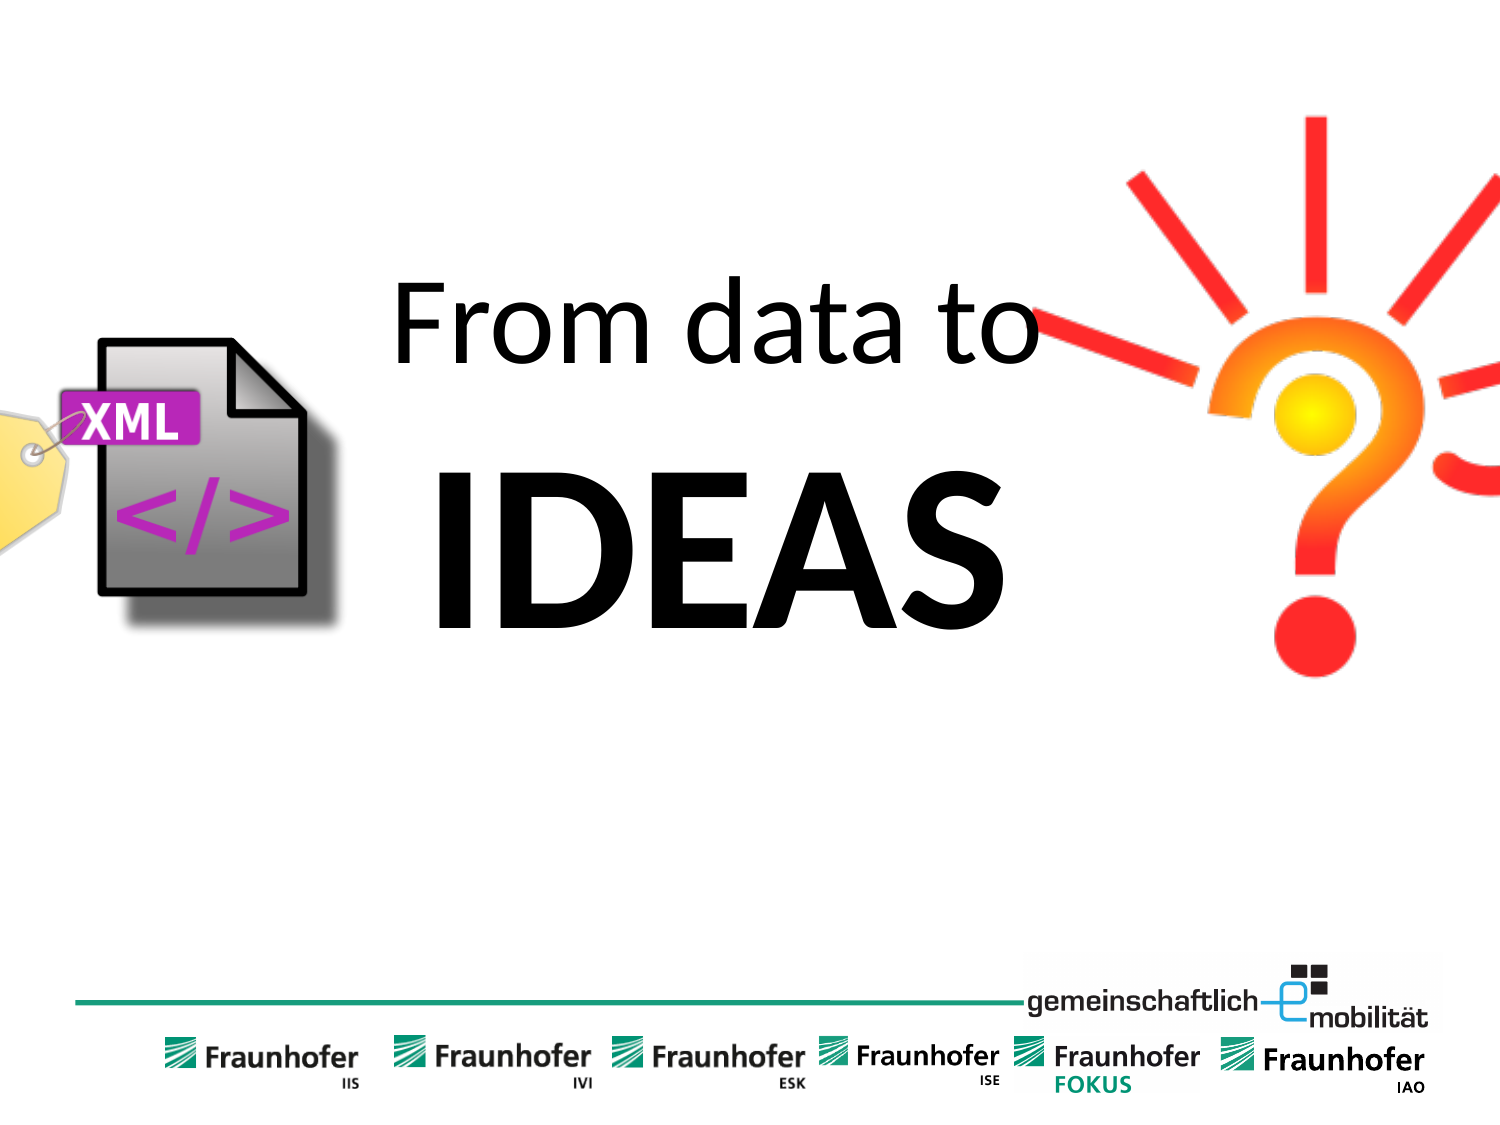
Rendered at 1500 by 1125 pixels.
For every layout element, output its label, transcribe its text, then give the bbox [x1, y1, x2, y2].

picture [165, 1037, 362, 1091]
picture [612, 1036, 809, 1091]
picture [394, 1035, 595, 1091]
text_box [0, 336, 352, 665]
picture [1023, 952, 1443, 1033]
picture [1008, 99, 1500, 696]
picture [1014, 1036, 1200, 1093]
picture [817, 1034, 1000, 1086]
text_box From data to IDEAS [376, 231, 1003, 684]
